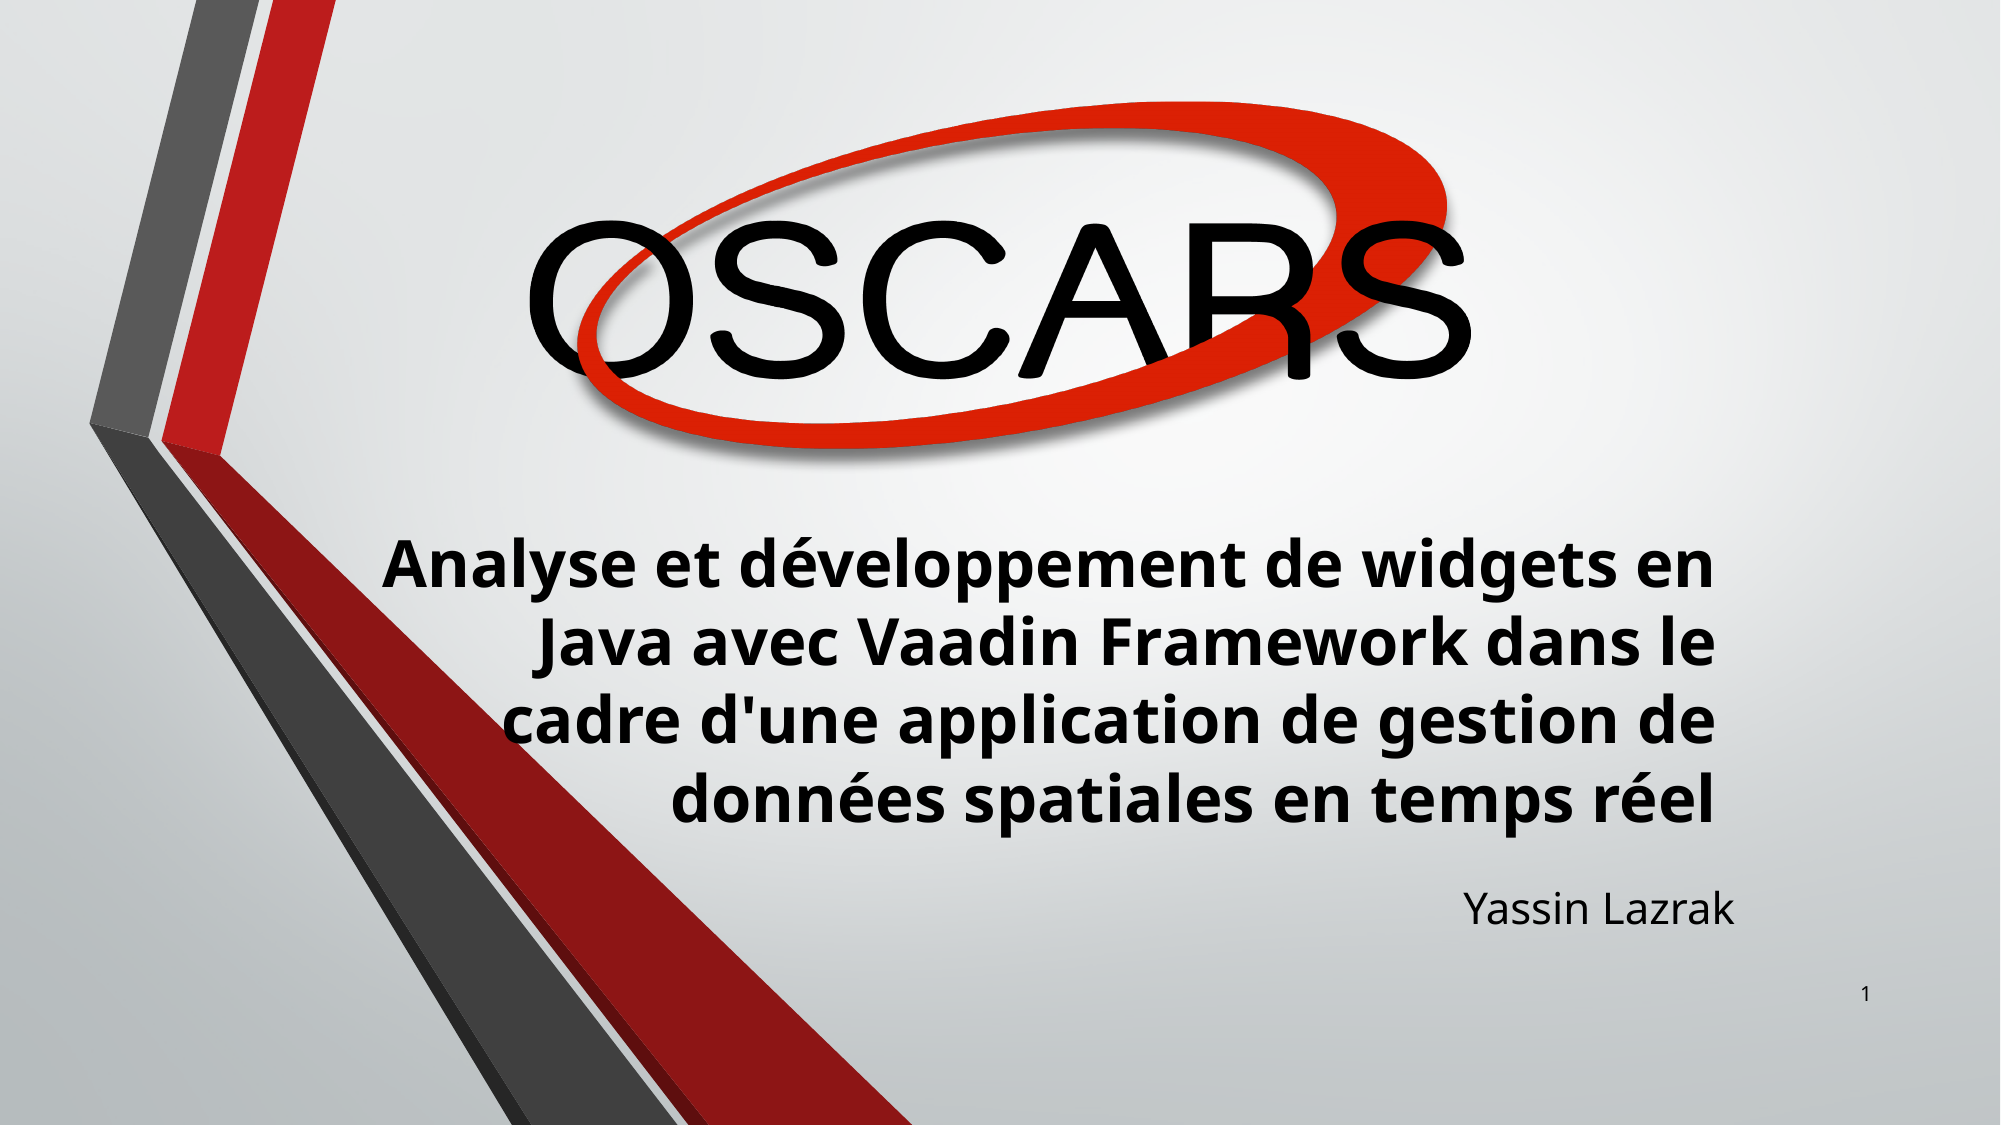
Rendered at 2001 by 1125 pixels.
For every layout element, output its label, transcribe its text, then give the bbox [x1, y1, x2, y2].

subtitle Yassin Lazrak [1365, 873, 1750, 1025]
title Analyse et développement de widgets en Java avec Vaadin Framework dans le cadre d'une application de gestion de données spatiales en temps réel [249, 508, 1750, 843]
picture [409, 10, 1591, 540]
slide_number 1 [1796, 965, 1887, 1025]
